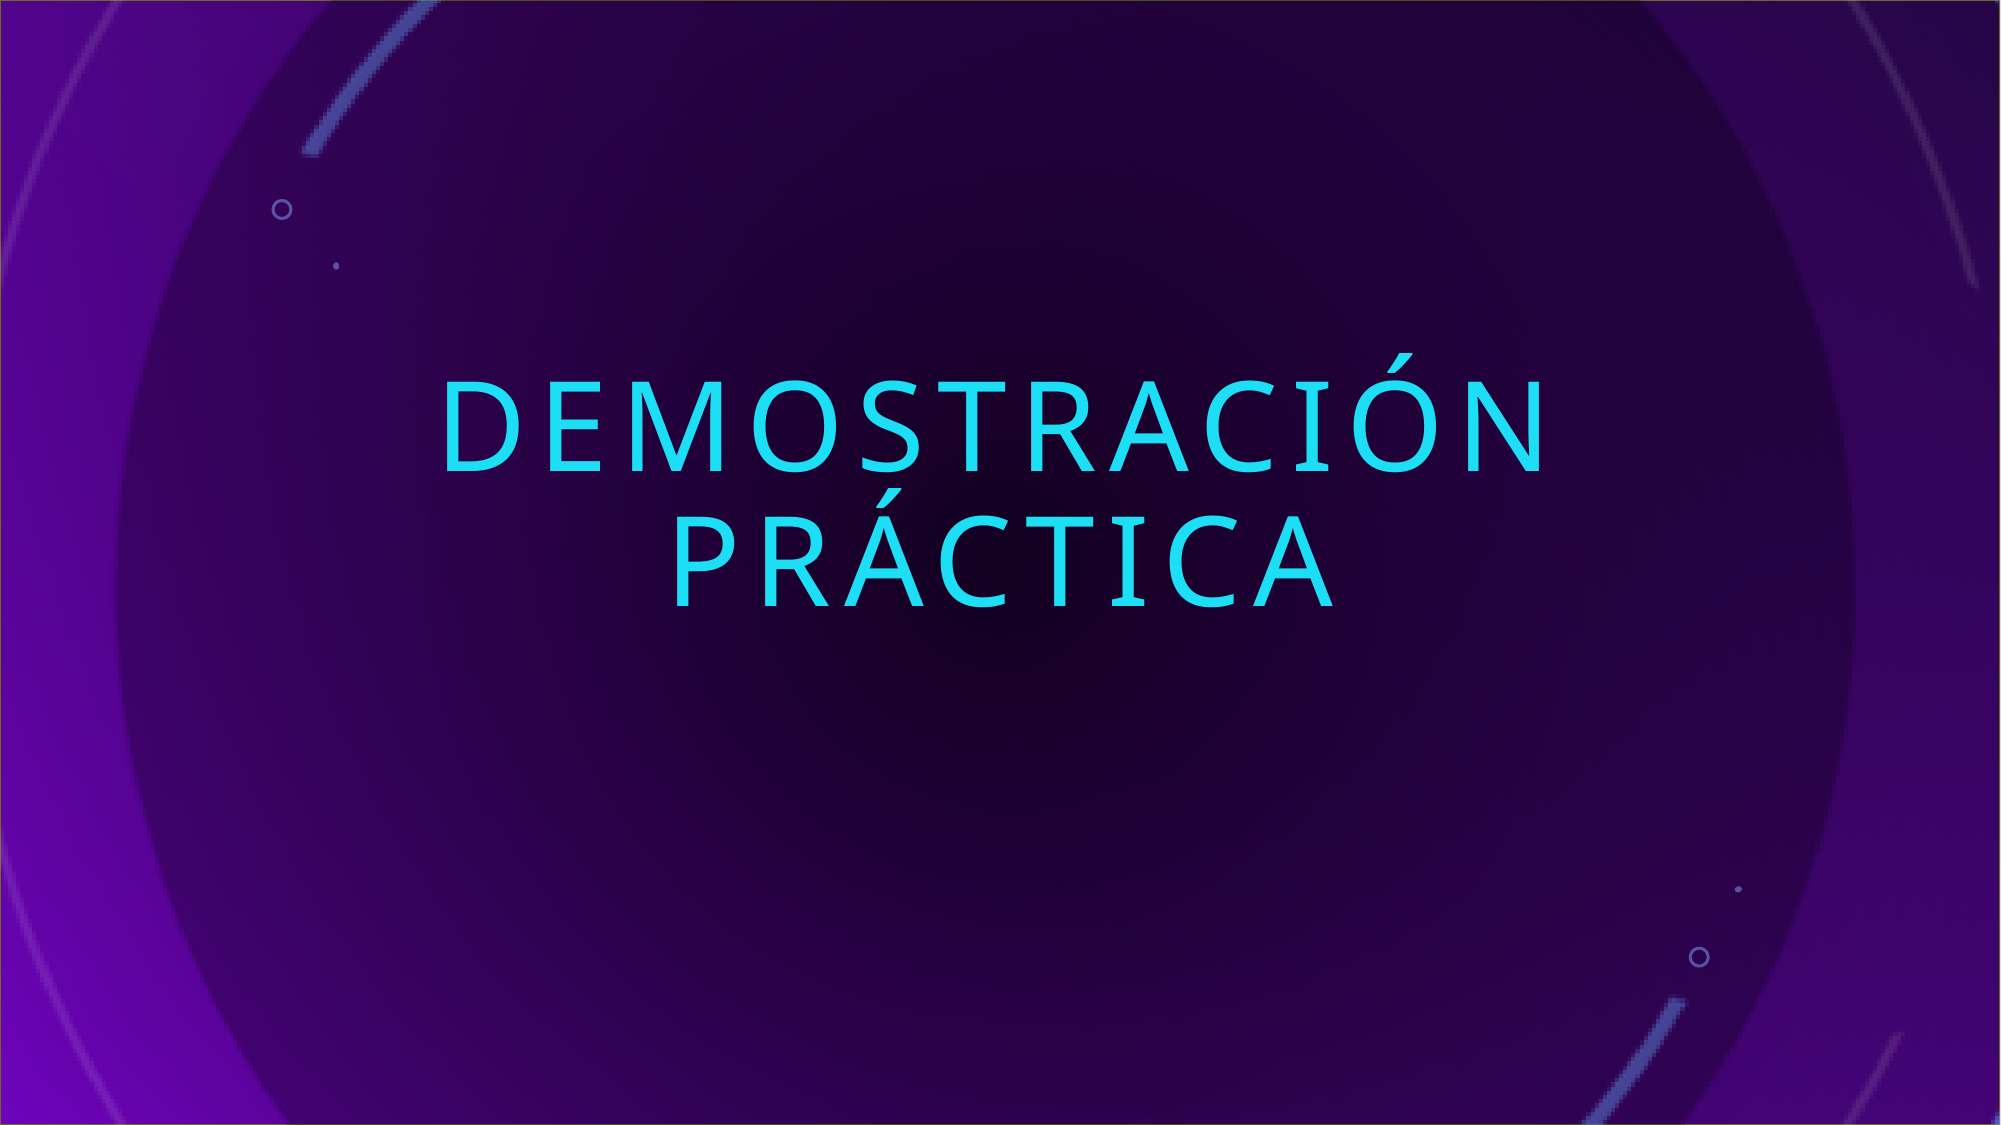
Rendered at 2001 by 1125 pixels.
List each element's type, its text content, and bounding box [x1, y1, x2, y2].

picture [0, 0, 2000, 1125]
title DEMOSTRACIÓN PRÁCTICA [33, 87, 1967, 642]
